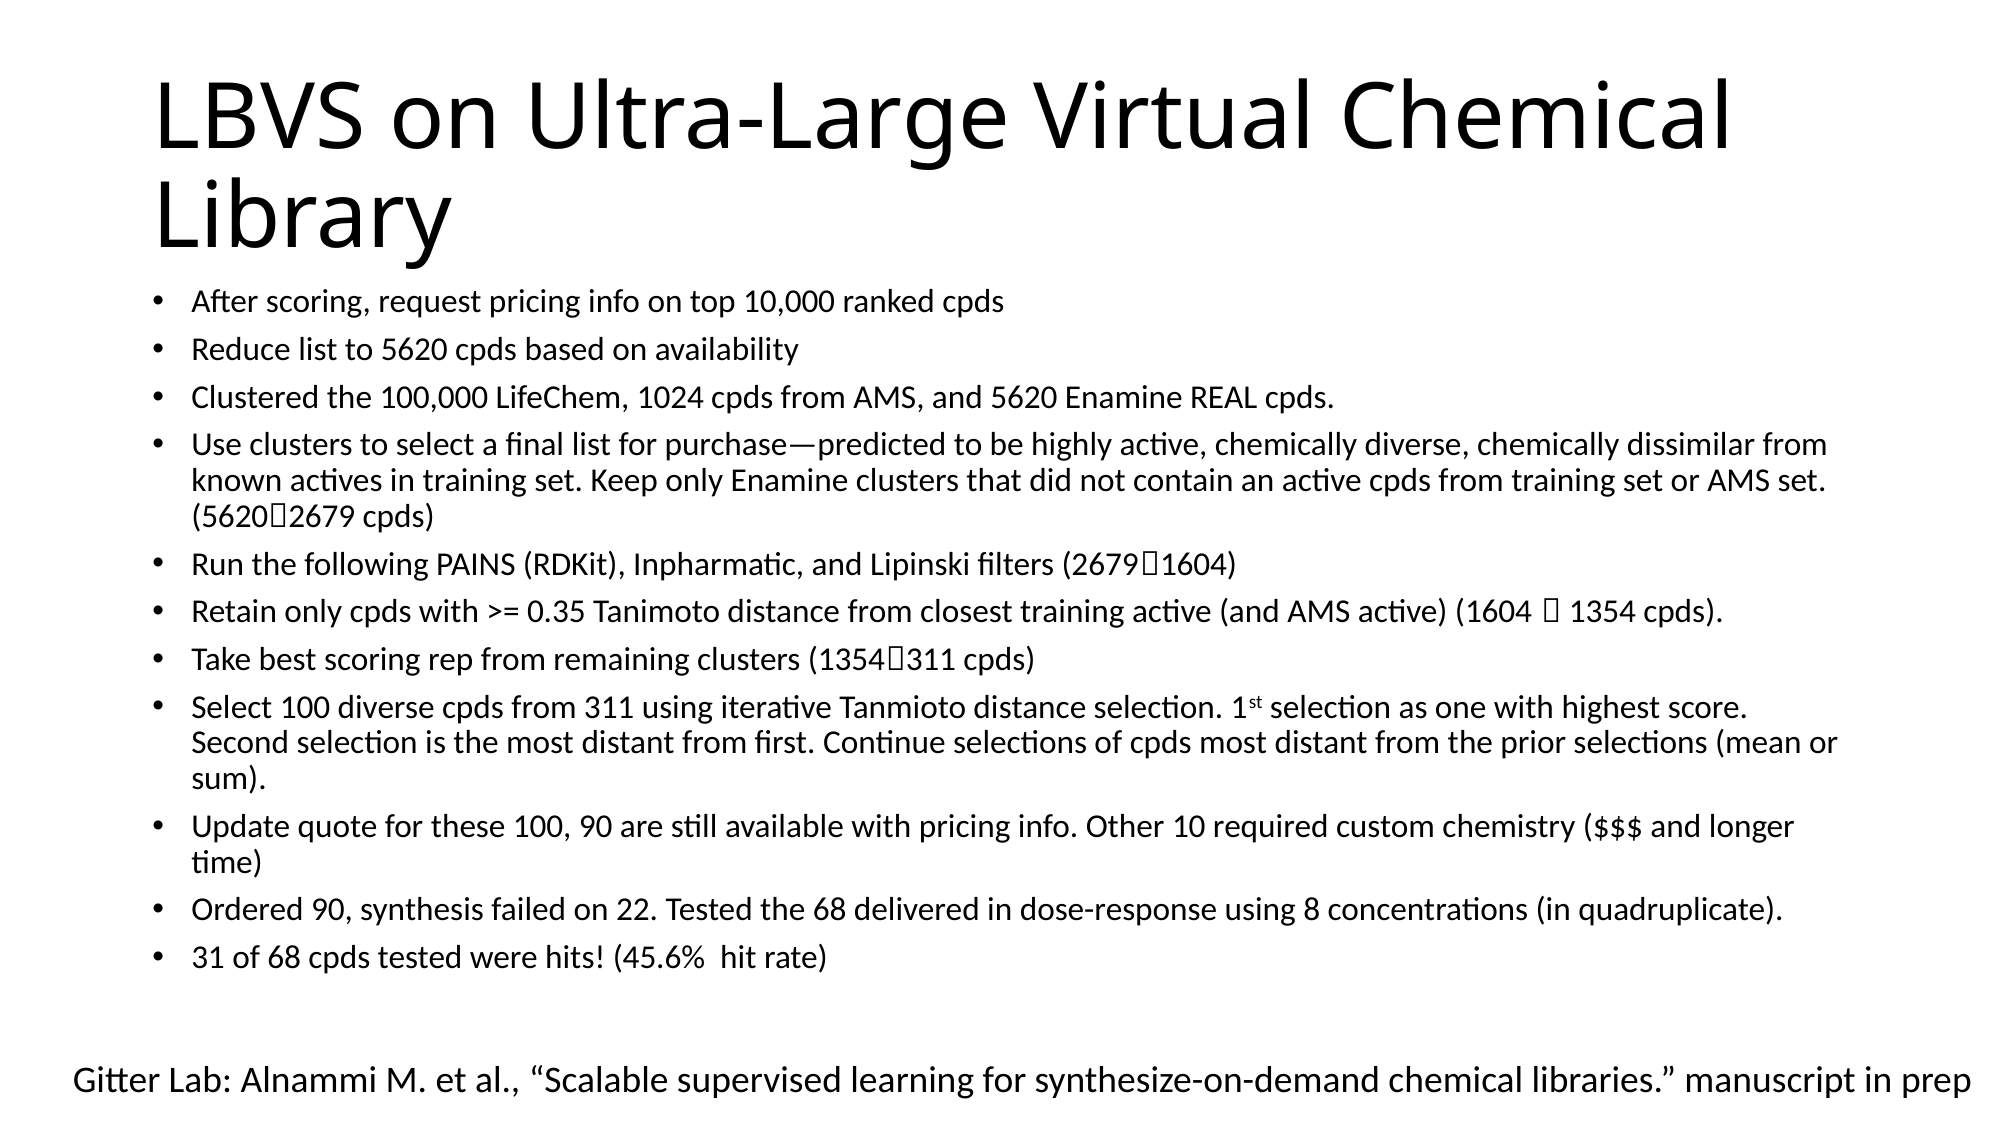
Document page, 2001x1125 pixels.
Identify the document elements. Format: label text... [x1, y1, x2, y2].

title LBVS on Ultra-Large Virtual Chemical Library [137, 59, 1863, 276]
list After scoring, request pricing info on top 10,000 ranked cpds Reduce list to 5620 cpds based on availability Clustered the 100,000 LifeChem, 1024 cpds from AMS, and 5620 Enamine REAL cpds. Use clusters to select a final list for purchase—predicted to be highly active, chemically diverse, chemically dissimilar from known actives in training set. Keep only Enamine clusters that did not contain an active cpds from training set or AMS set. (56202679 cpds) Run the following PAINS (RDKit), Inpharmatic, and Lipinski filters (26791604) Retain only cpds with >= 0.35 Tanimoto distance from closest training active (and AMS active) (1604  1354 cpds). Take best scoring rep from remaining clusters (1354311 cpds) Select 100 diverse cpds from 311 using iterative Tanmioto distance selection. 1st selection as one with highest score. Second selection is the most distant from first. Continue selections of cpds most distant from the prior selections (mean or sum). Update quote for these 100, 90 are still available with pricing info. Other 10 required custom chemistry ($$$ and longer time) Ordered 90, synthesis failed on 22. Tested the 68 delivered in dose-response using 8 concentrations (in quadruplicate). 31 of 68 cpds tested were hits! (45.6% hit rate) [137, 276, 1863, 991]
text_box Gitter Lab: Alnammi M. et al., “Scalable supervised learning for synthesize-on-demand chemical libraries.” manuscript in prep [58, 1047, 1989, 1108]
